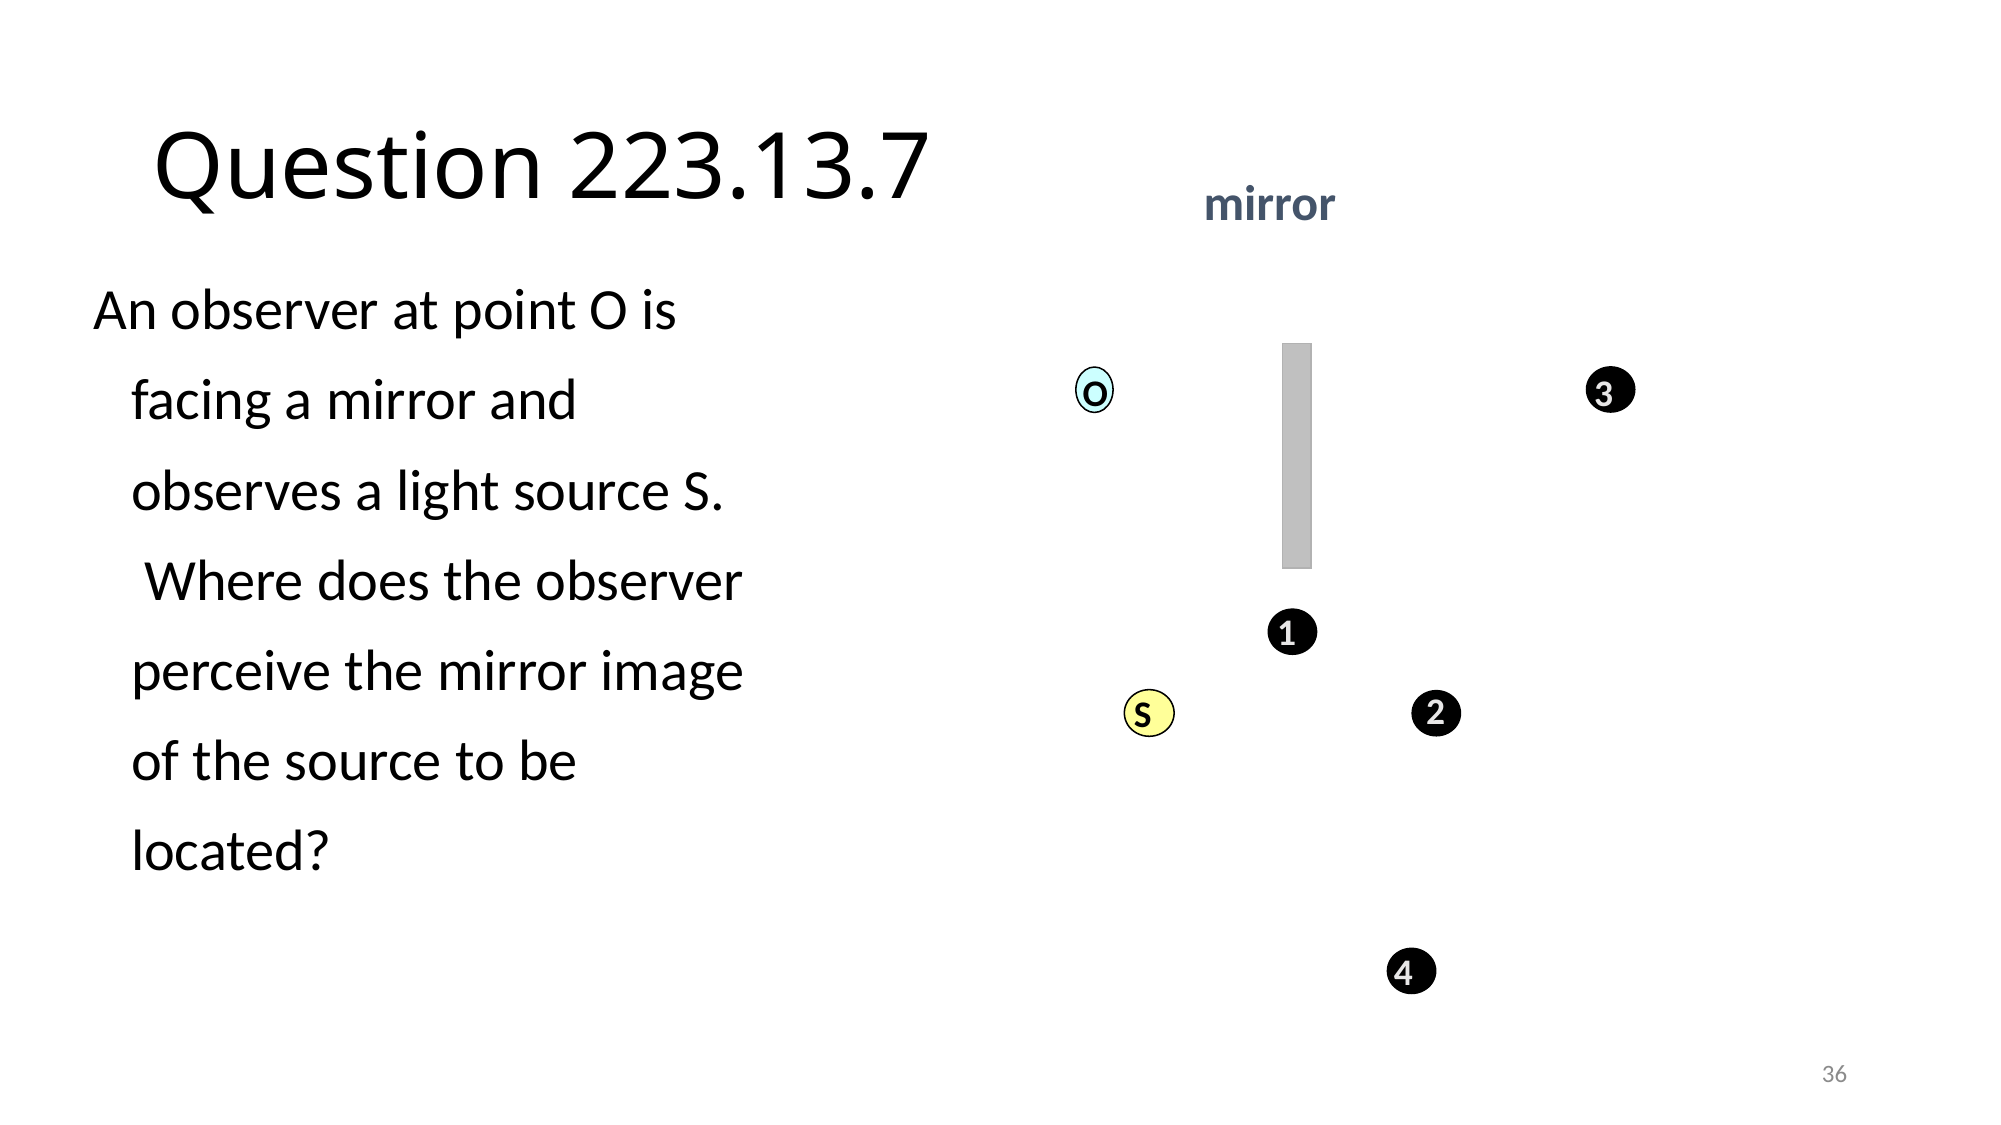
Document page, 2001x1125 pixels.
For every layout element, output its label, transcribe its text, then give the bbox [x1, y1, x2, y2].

text_box [1428, 953, 1437, 989]
text_box mirror [1188, 169, 1352, 239]
text_box 2 [1411, 684, 1462, 741]
text_box 1 [1262, 606, 1311, 662]
text_box O [1067, 366, 1125, 422]
text_box S [1119, 688, 1167, 744]
text_box [1167, 696, 1175, 730]
text_box [1628, 372, 1636, 407]
text_box [1311, 616, 1318, 648]
slide_number 36 [1412, 1042, 1863, 1103]
list An observer at point O is facing a mirror and observes a light source S. Where does the observer perceive the mirror image of the source to be located? [78, 243, 772, 987]
text_box 4 [1378, 945, 1428, 1001]
text_box 3 [1579, 366, 1628, 422]
title Question 223.13.7 [137, 59, 1863, 278]
text_box [1282, 343, 1312, 568]
